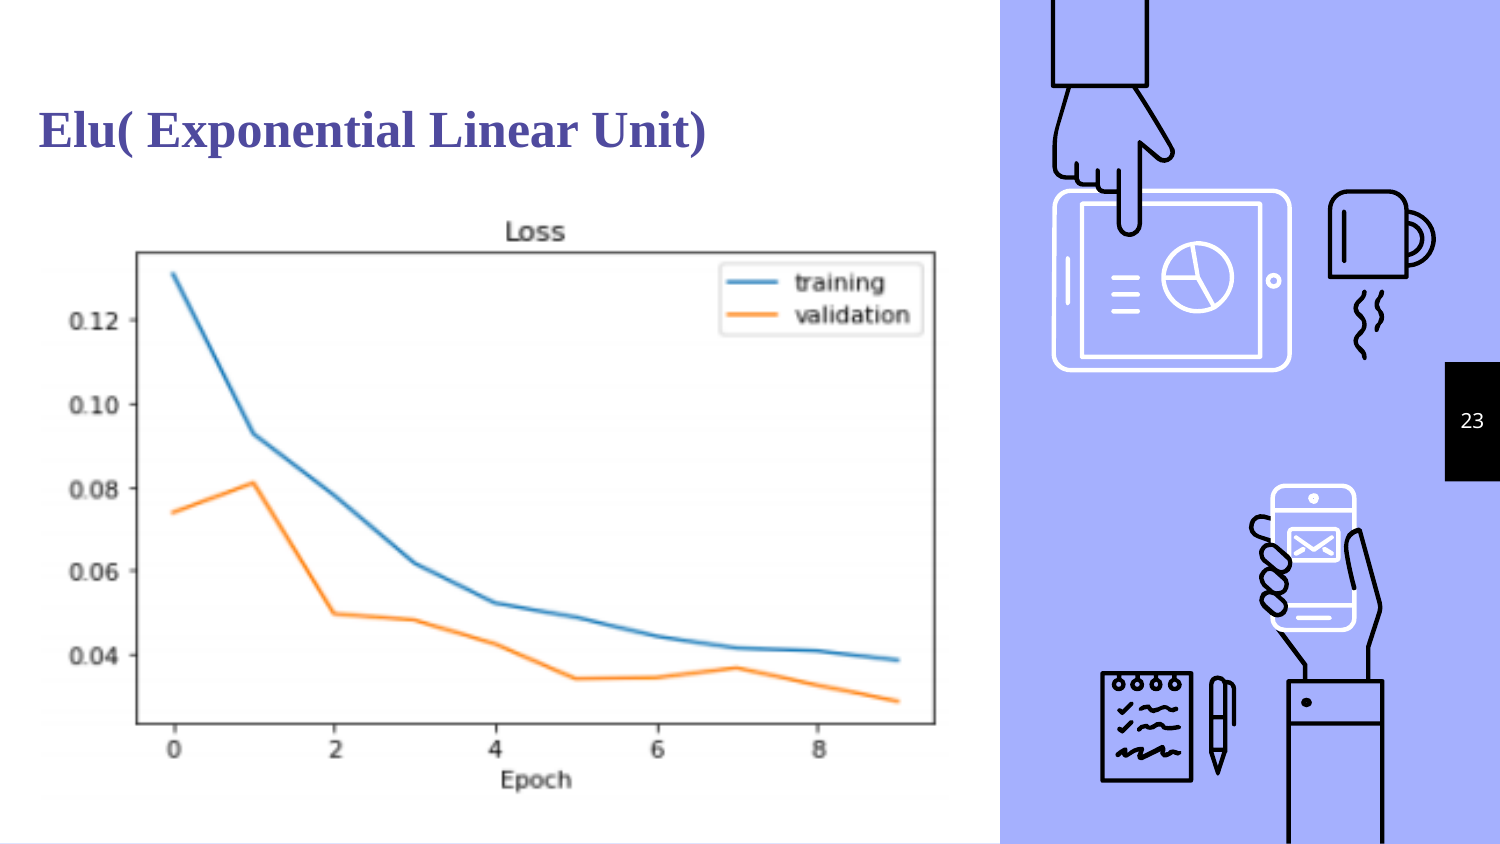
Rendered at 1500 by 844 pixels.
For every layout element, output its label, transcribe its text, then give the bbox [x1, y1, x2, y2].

slide_number 23 [1444, 362, 1500, 482]
picture [41, 175, 976, 807]
title Elu( Exponential Linear Unit) [23, 38, 994, 248]
